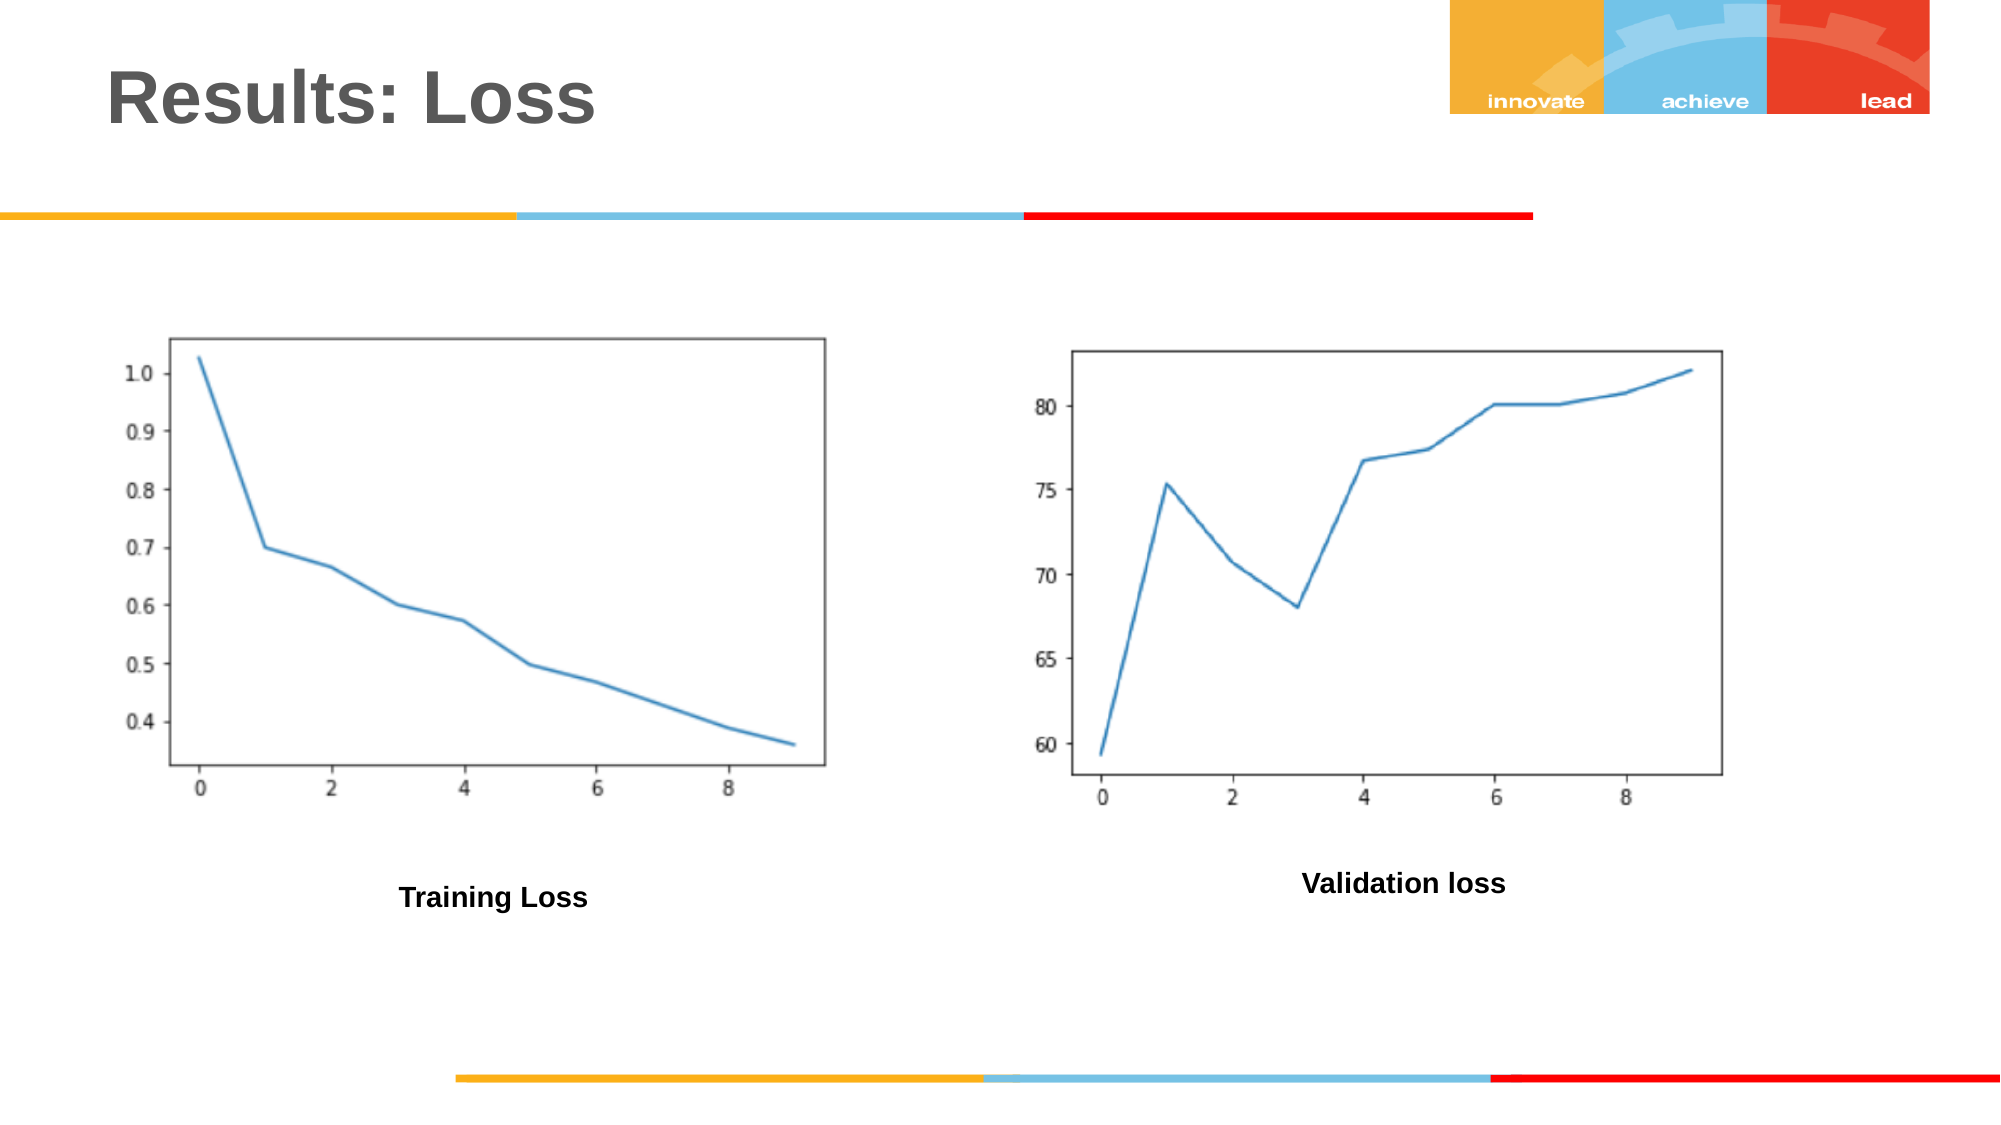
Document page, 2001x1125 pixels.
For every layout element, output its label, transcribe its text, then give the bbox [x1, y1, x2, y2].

picture [105, 328, 874, 822]
text_box Validation loss [1286, 849, 1661, 915]
text_box Training Loss [149, 863, 838, 929]
list Results: Loss [106, 0, 1429, 188]
picture [1013, 339, 1782, 835]
picture [1449, 0, 1930, 114]
